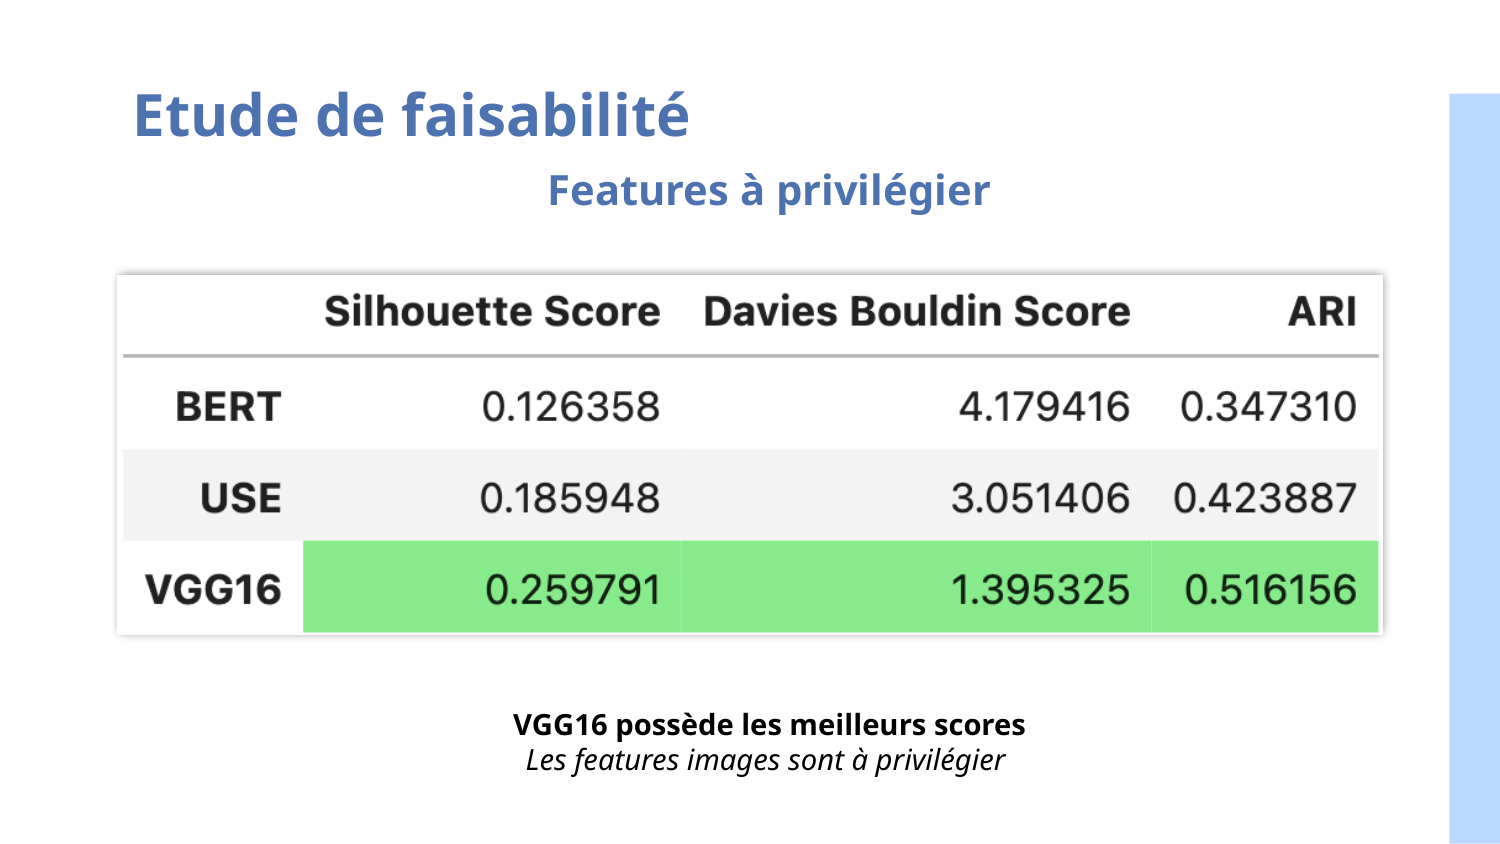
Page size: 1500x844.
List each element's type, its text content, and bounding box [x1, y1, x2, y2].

text_box Features à privilégier [427, 159, 1112, 219]
picture [117, 275, 1383, 635]
title Etude de faisabilité [117, 62, 1383, 170]
text_box VGG16 possède les meilleurs scores Les features images sont à privilégier [106, 691, 1433, 792]
